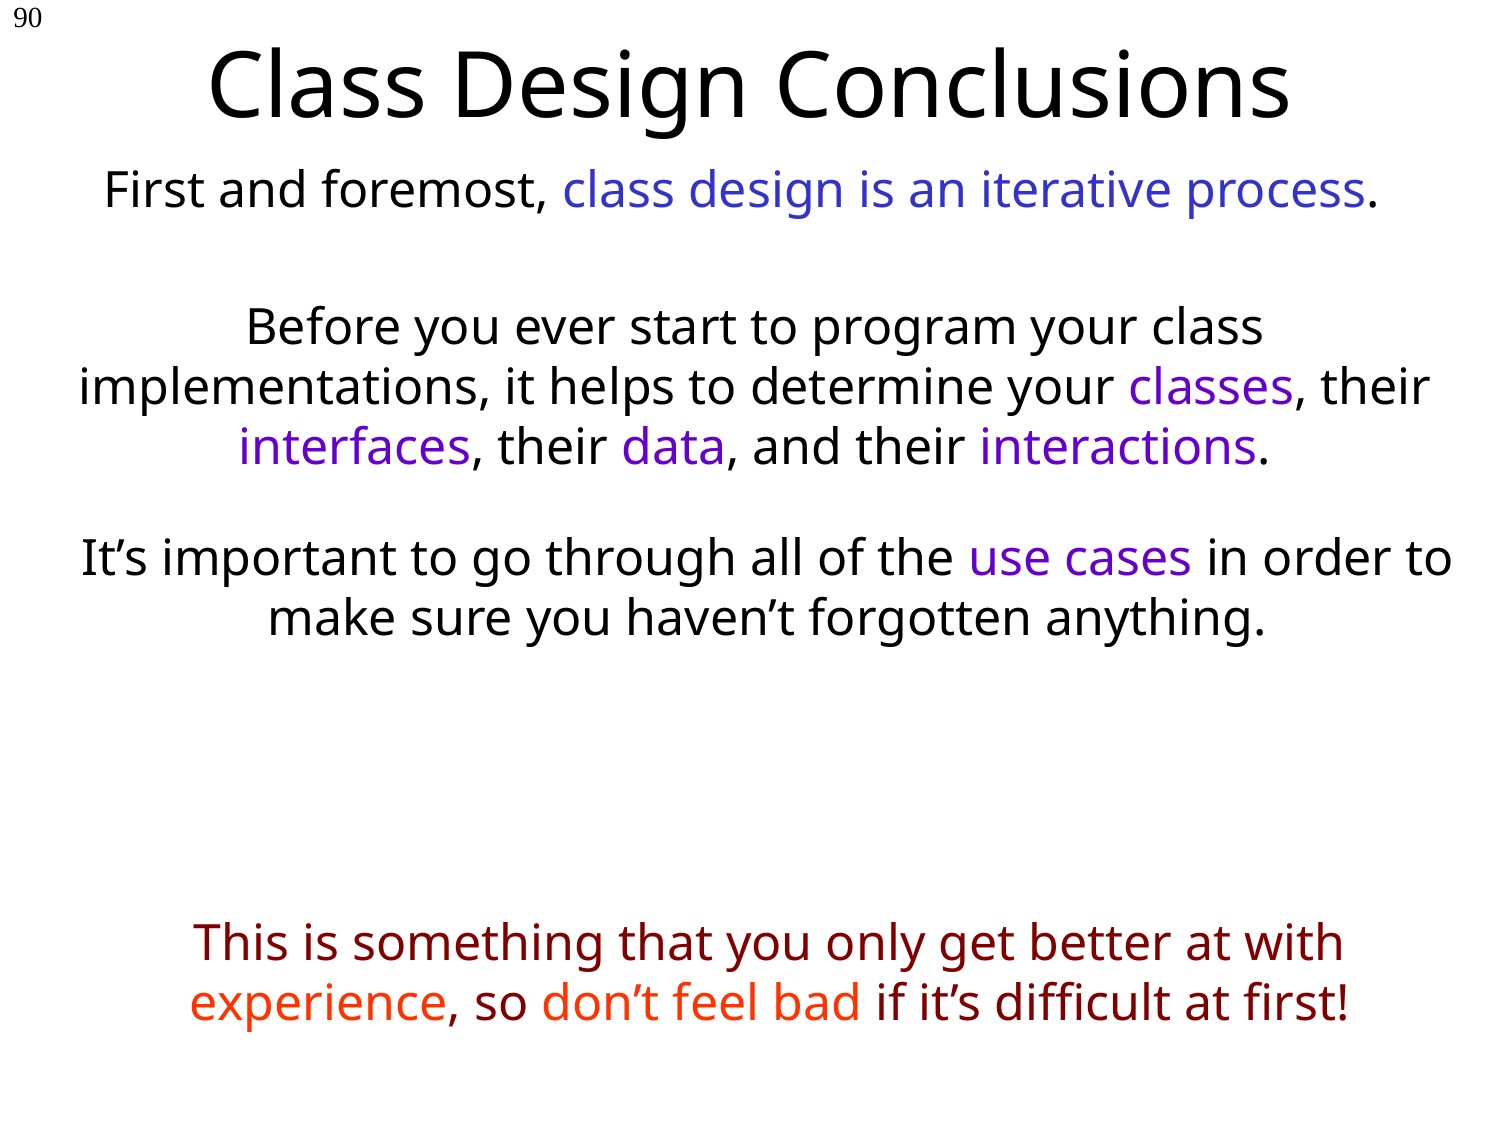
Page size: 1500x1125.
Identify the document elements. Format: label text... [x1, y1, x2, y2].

title Class Design Conclusions [112, 0, 1388, 149]
slide_number 90 [0, 0, 58, 66]
text_box First and foremost, class design is an iterative process. [50, 149, 1461, 225]
text_box Before you ever start to program your class implementations, it helps to determine your classes, their interfaces, their data, and their interactions. [50, 287, 1461, 483]
text_box This is something that you only get better at with experience, so don’t feel bad if it’s difficult at first! [64, 902, 1475, 1038]
text_box It’s important to go through all of the use cases in order to make sure you haven’t forgotten anything. [62, 517, 1473, 653]
